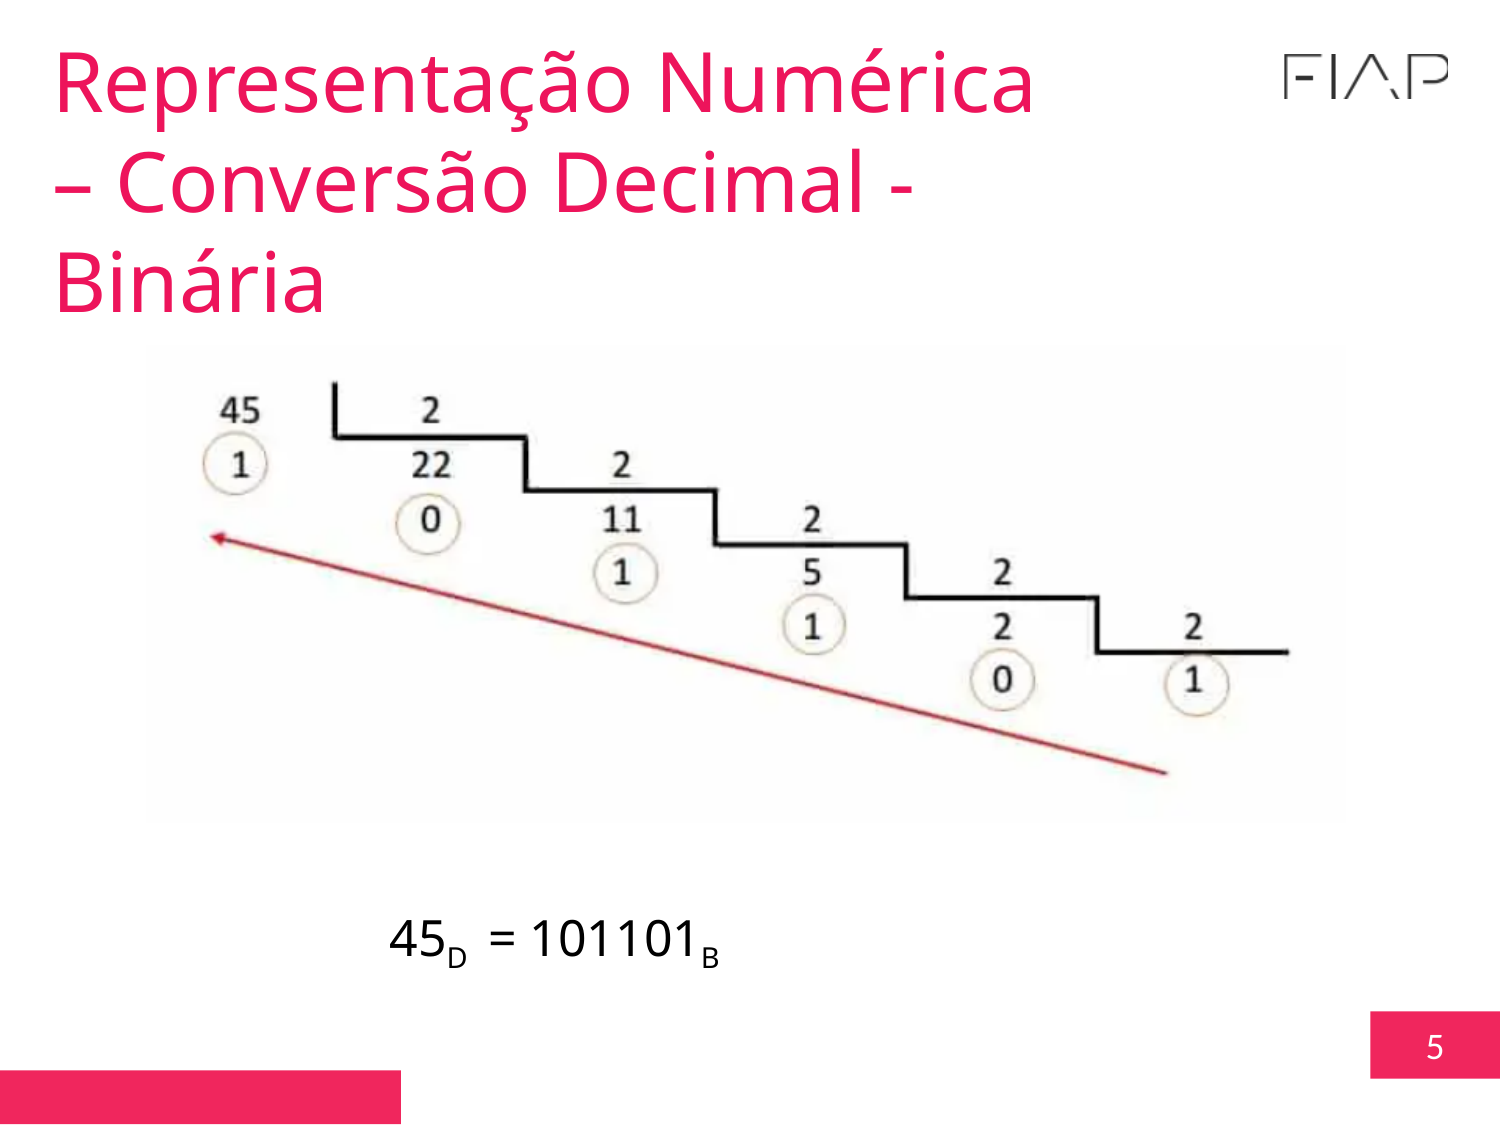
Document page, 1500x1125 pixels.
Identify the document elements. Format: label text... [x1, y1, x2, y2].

text_box Representação Numérica – Conversão Decimal - Binária [37, 21, 1075, 337]
picture [100, 345, 1400, 823]
text_box 45D = 101101B [374, 898, 1125, 982]
